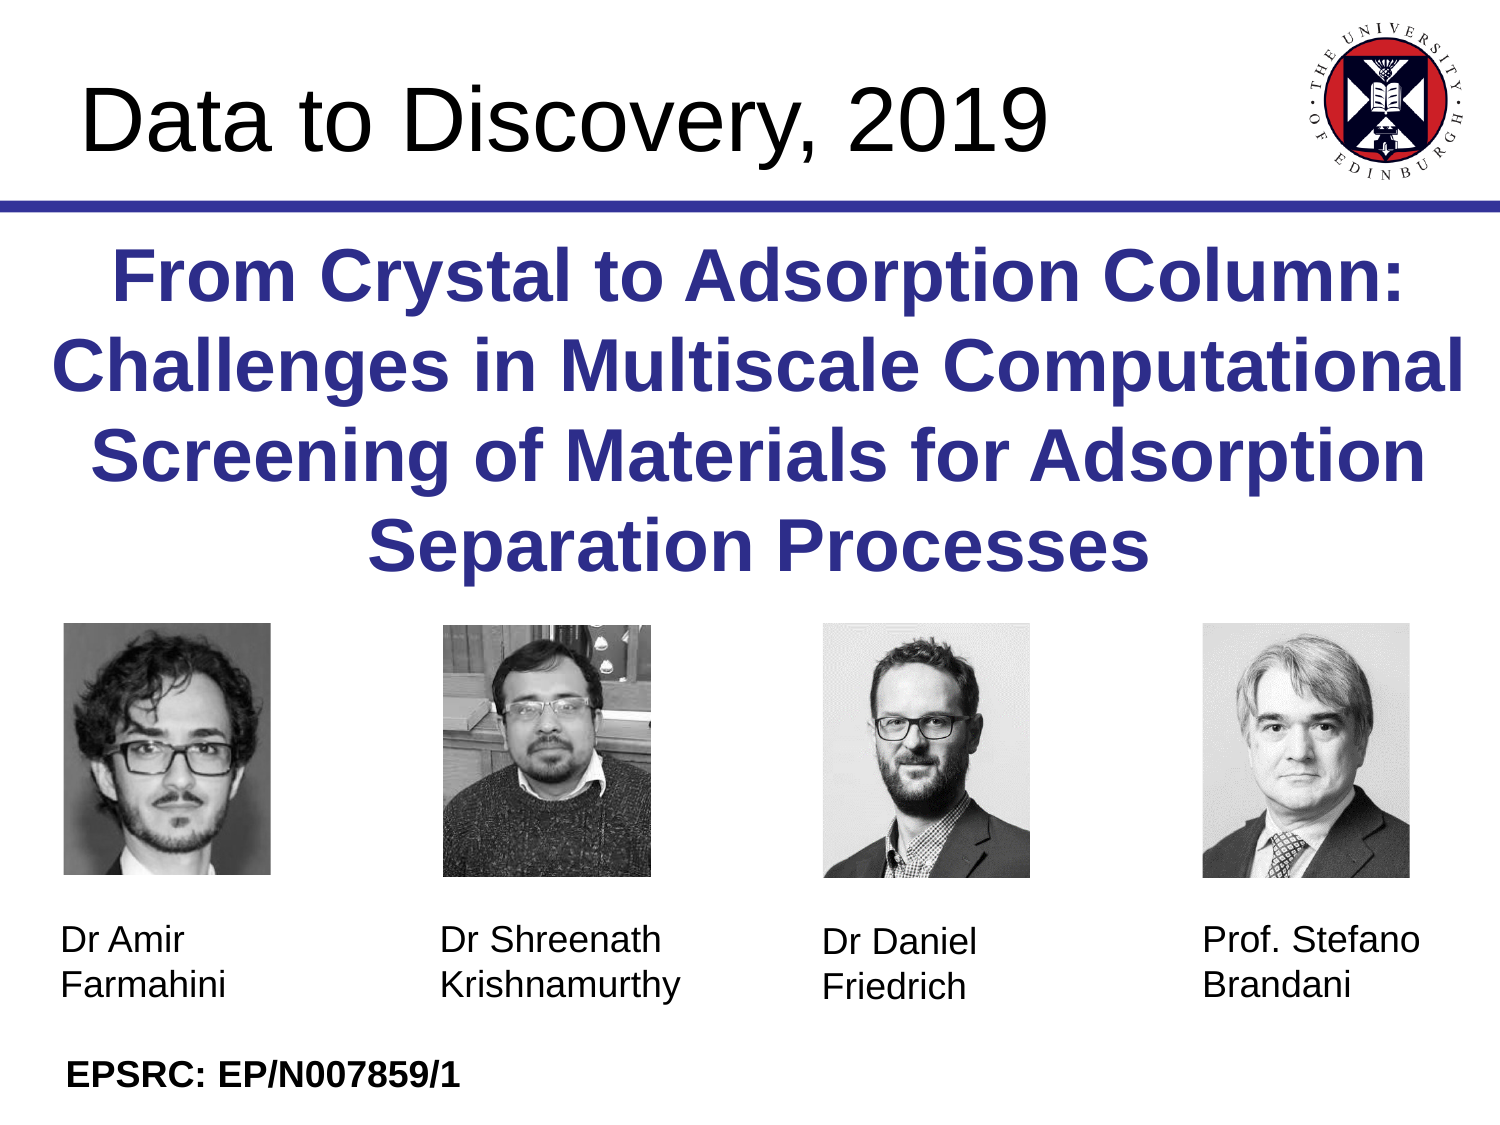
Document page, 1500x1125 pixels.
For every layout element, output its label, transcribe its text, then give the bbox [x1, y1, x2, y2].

text_box [0, 200, 1500, 213]
picture [63, 623, 271, 879]
text_box [55, 84, 1098, 201]
text_box Dr Daniel Friedrich [806, 909, 1003, 1015]
text_box EPSRC: EP/N007859/1 [50, 1042, 476, 1103]
text_box Data to Discovery, 2019 [64, 52, 1067, 177]
title From Crystal to Adsorption Column: Challenges in Multiscale Computational Screening of Materials for Adsorption Separation Processes [31, 234, 1488, 594]
text_box Prof. Stefano Brandani [1187, 907, 1447, 1012]
picture [1202, 623, 1410, 879]
text_box Dr Shreenath Krishnamurthy [424, 907, 696, 1013]
text_box Dr Amir Farmahini [45, 907, 242, 1013]
picture [822, 623, 1031, 879]
picture [1304, 20, 1467, 184]
picture [442, 625, 651, 877]
